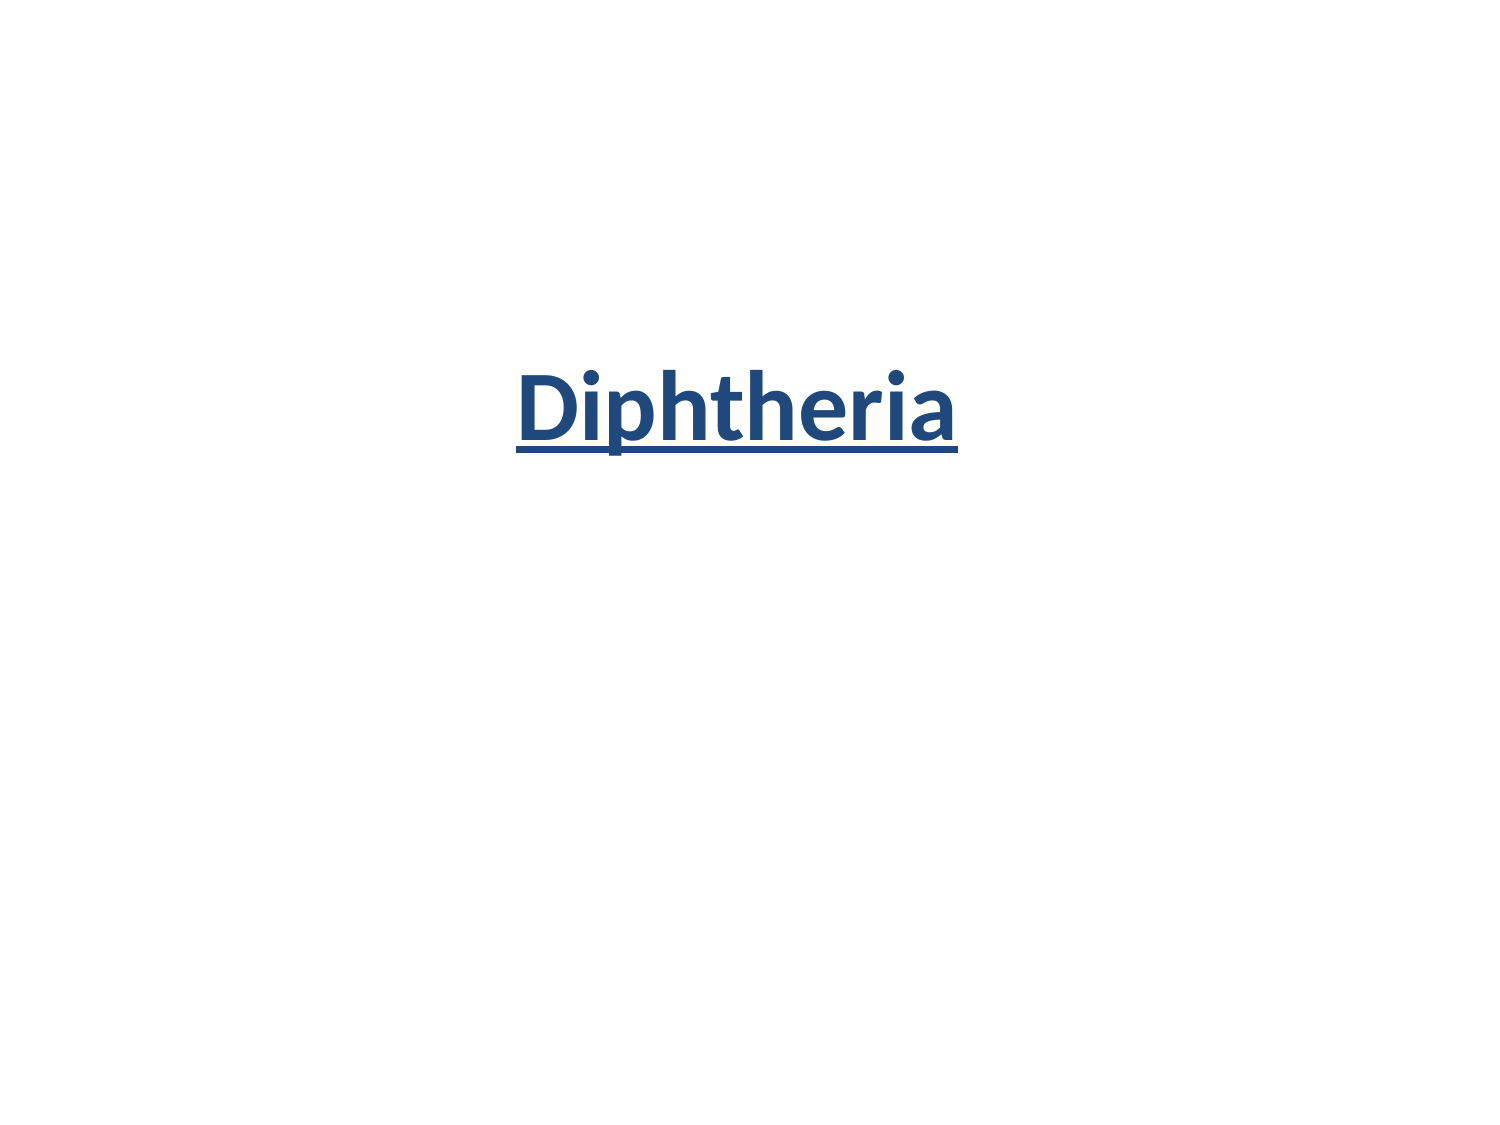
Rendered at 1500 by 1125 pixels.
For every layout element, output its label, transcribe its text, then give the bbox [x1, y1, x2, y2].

text_box Diphtheria [99, 324, 1375, 475]
